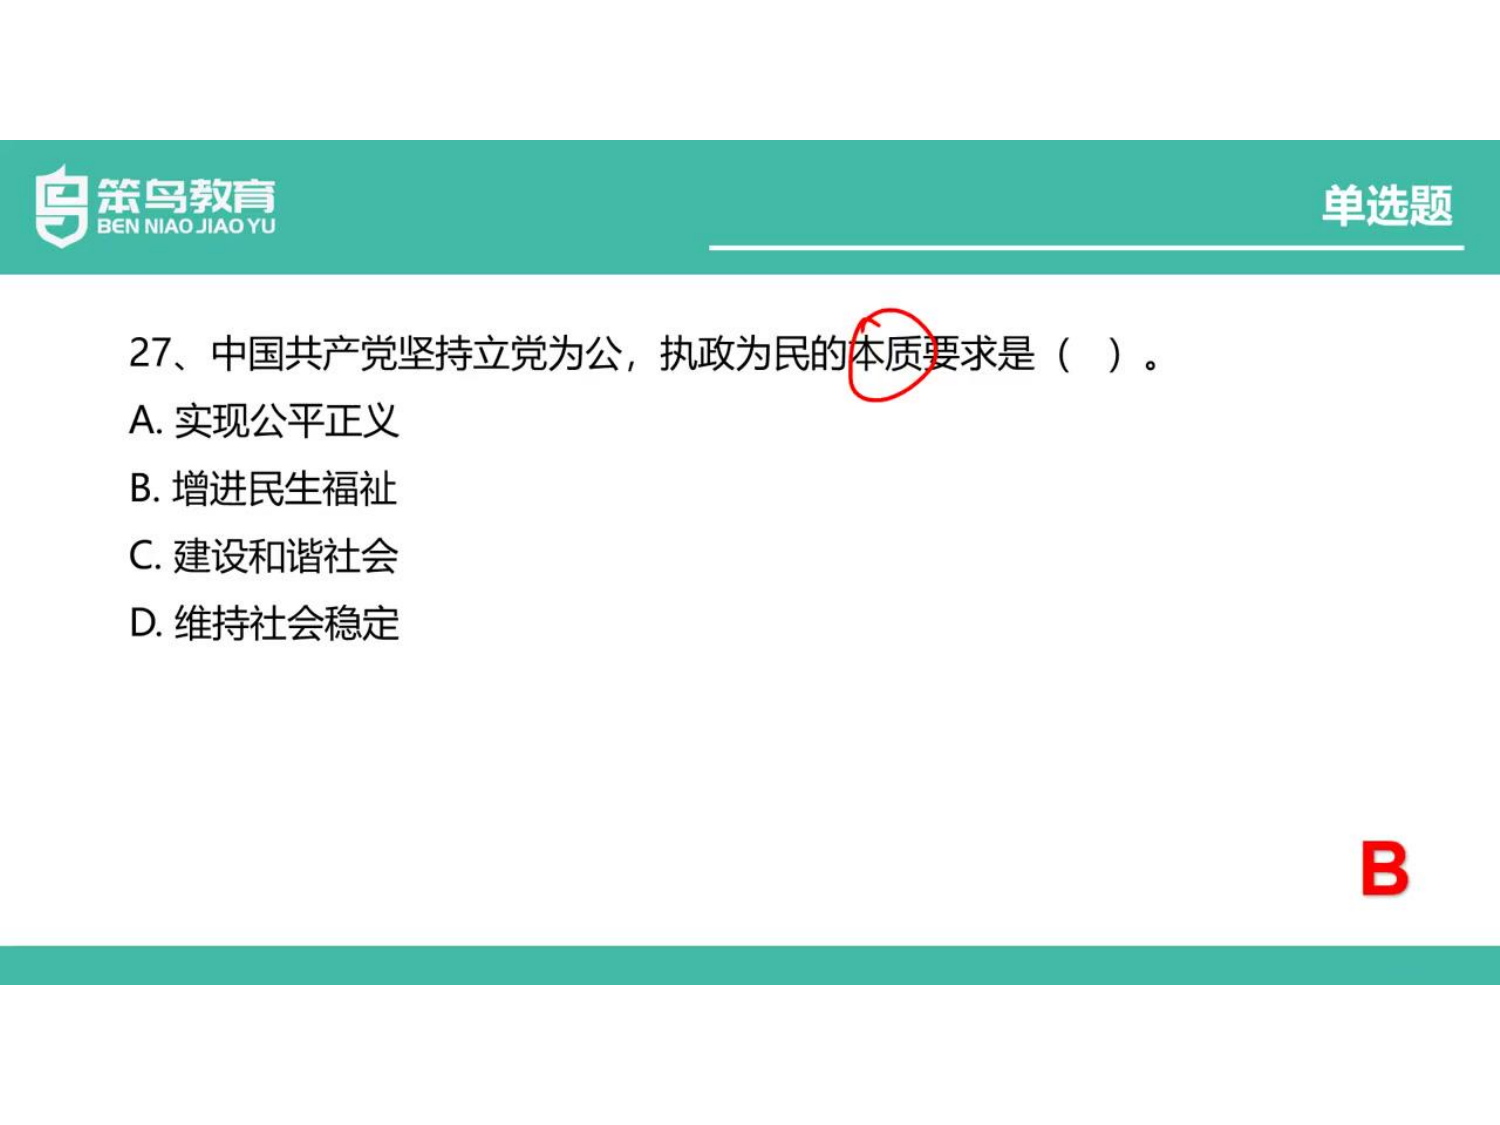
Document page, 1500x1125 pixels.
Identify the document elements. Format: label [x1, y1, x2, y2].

picture [0, 140, 1500, 985]
